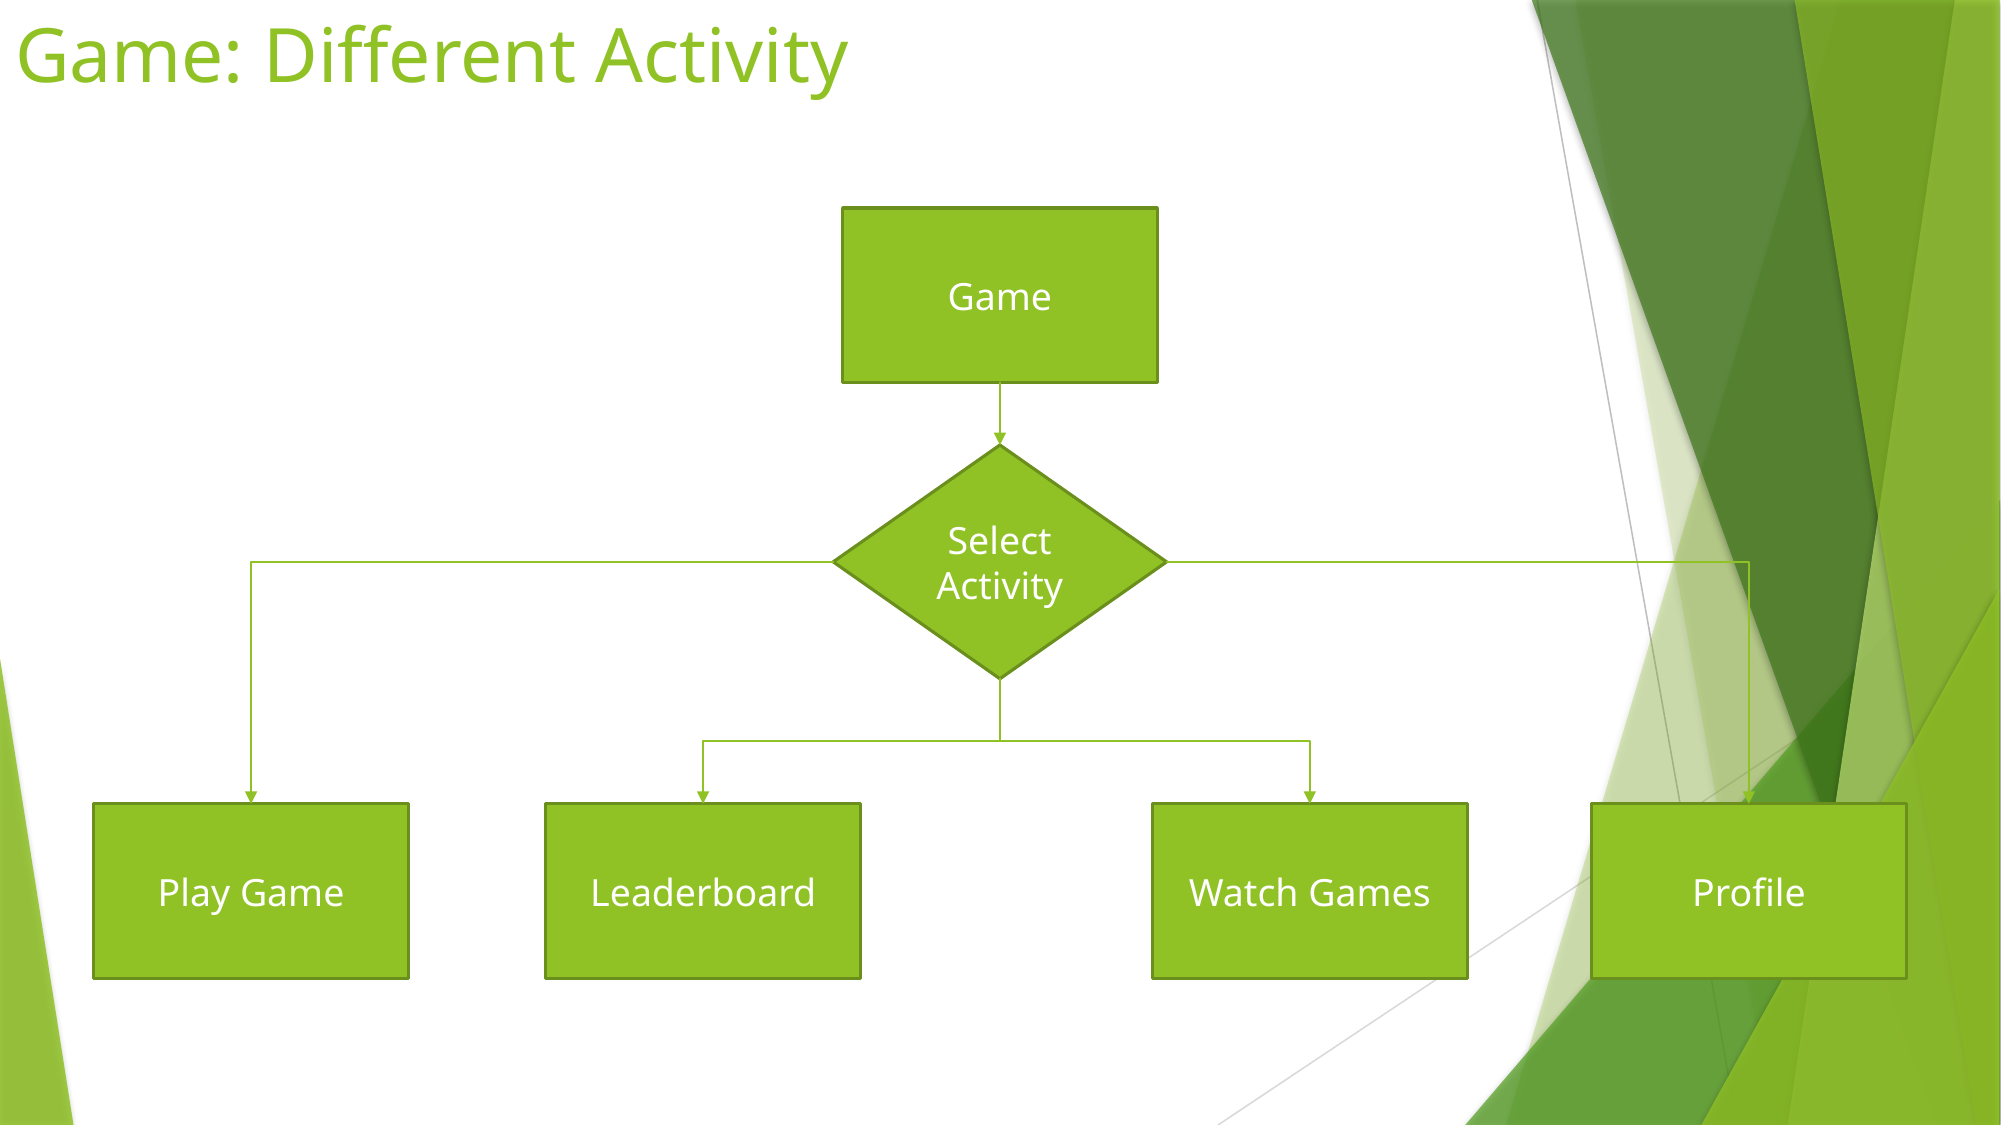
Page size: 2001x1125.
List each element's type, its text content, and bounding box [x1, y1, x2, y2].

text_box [1166, 561, 1750, 805]
text_box Profile [1590, 802, 1908, 980]
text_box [788, 592, 915, 891]
text_box Game [841, 206, 1159, 384]
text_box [1091, 585, 1218, 897]
text_box Watch Games [1151, 814, 1469, 980]
text_box Play Game [92, 802, 410, 980]
text_box Leaderboard [544, 814, 862, 980]
text_box Select Activity [832, 443, 1167, 681]
title Game: Different Activity [0, 0, 1268, 195]
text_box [250, 561, 834, 805]
